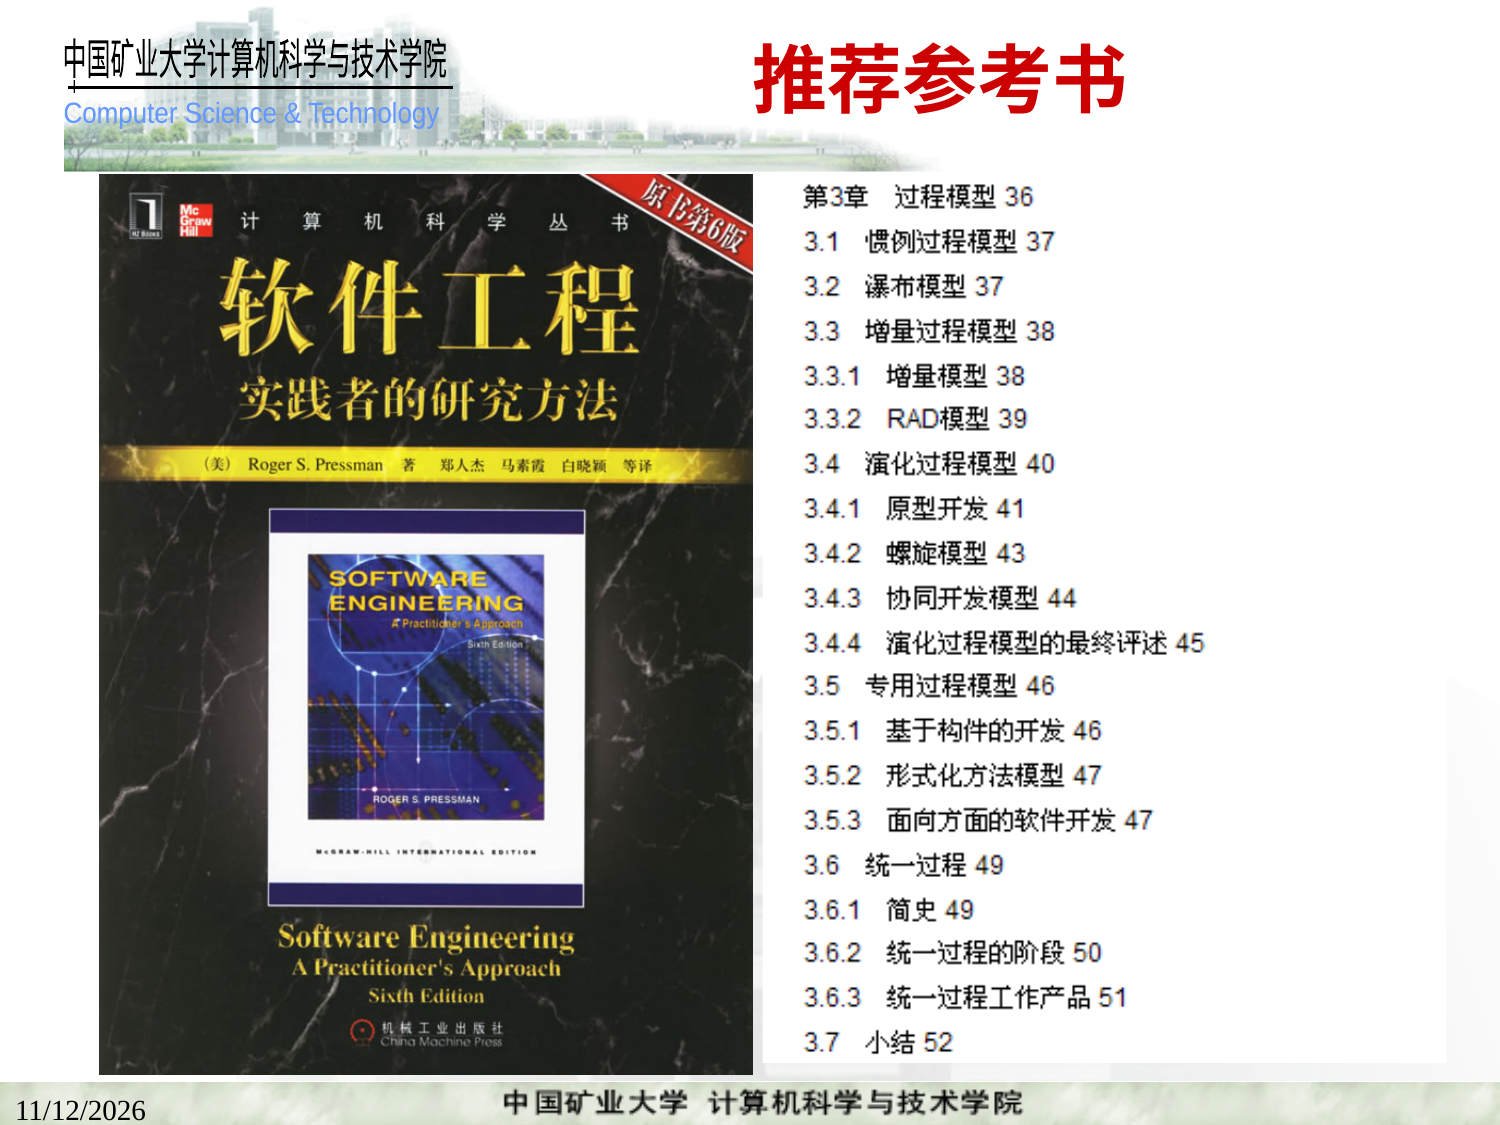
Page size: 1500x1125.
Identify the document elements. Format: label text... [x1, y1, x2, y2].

title 推荐参考书 [478, 14, 1402, 141]
picture [64, 0, 1447, 1076]
slide_number [0, 1083, 313, 1125]
picture [67, 50, 73, 60]
picture [76, 50, 82, 60]
picture [0, 1082, 1364, 1125]
slide_number [1364, 1082, 1500, 1125]
